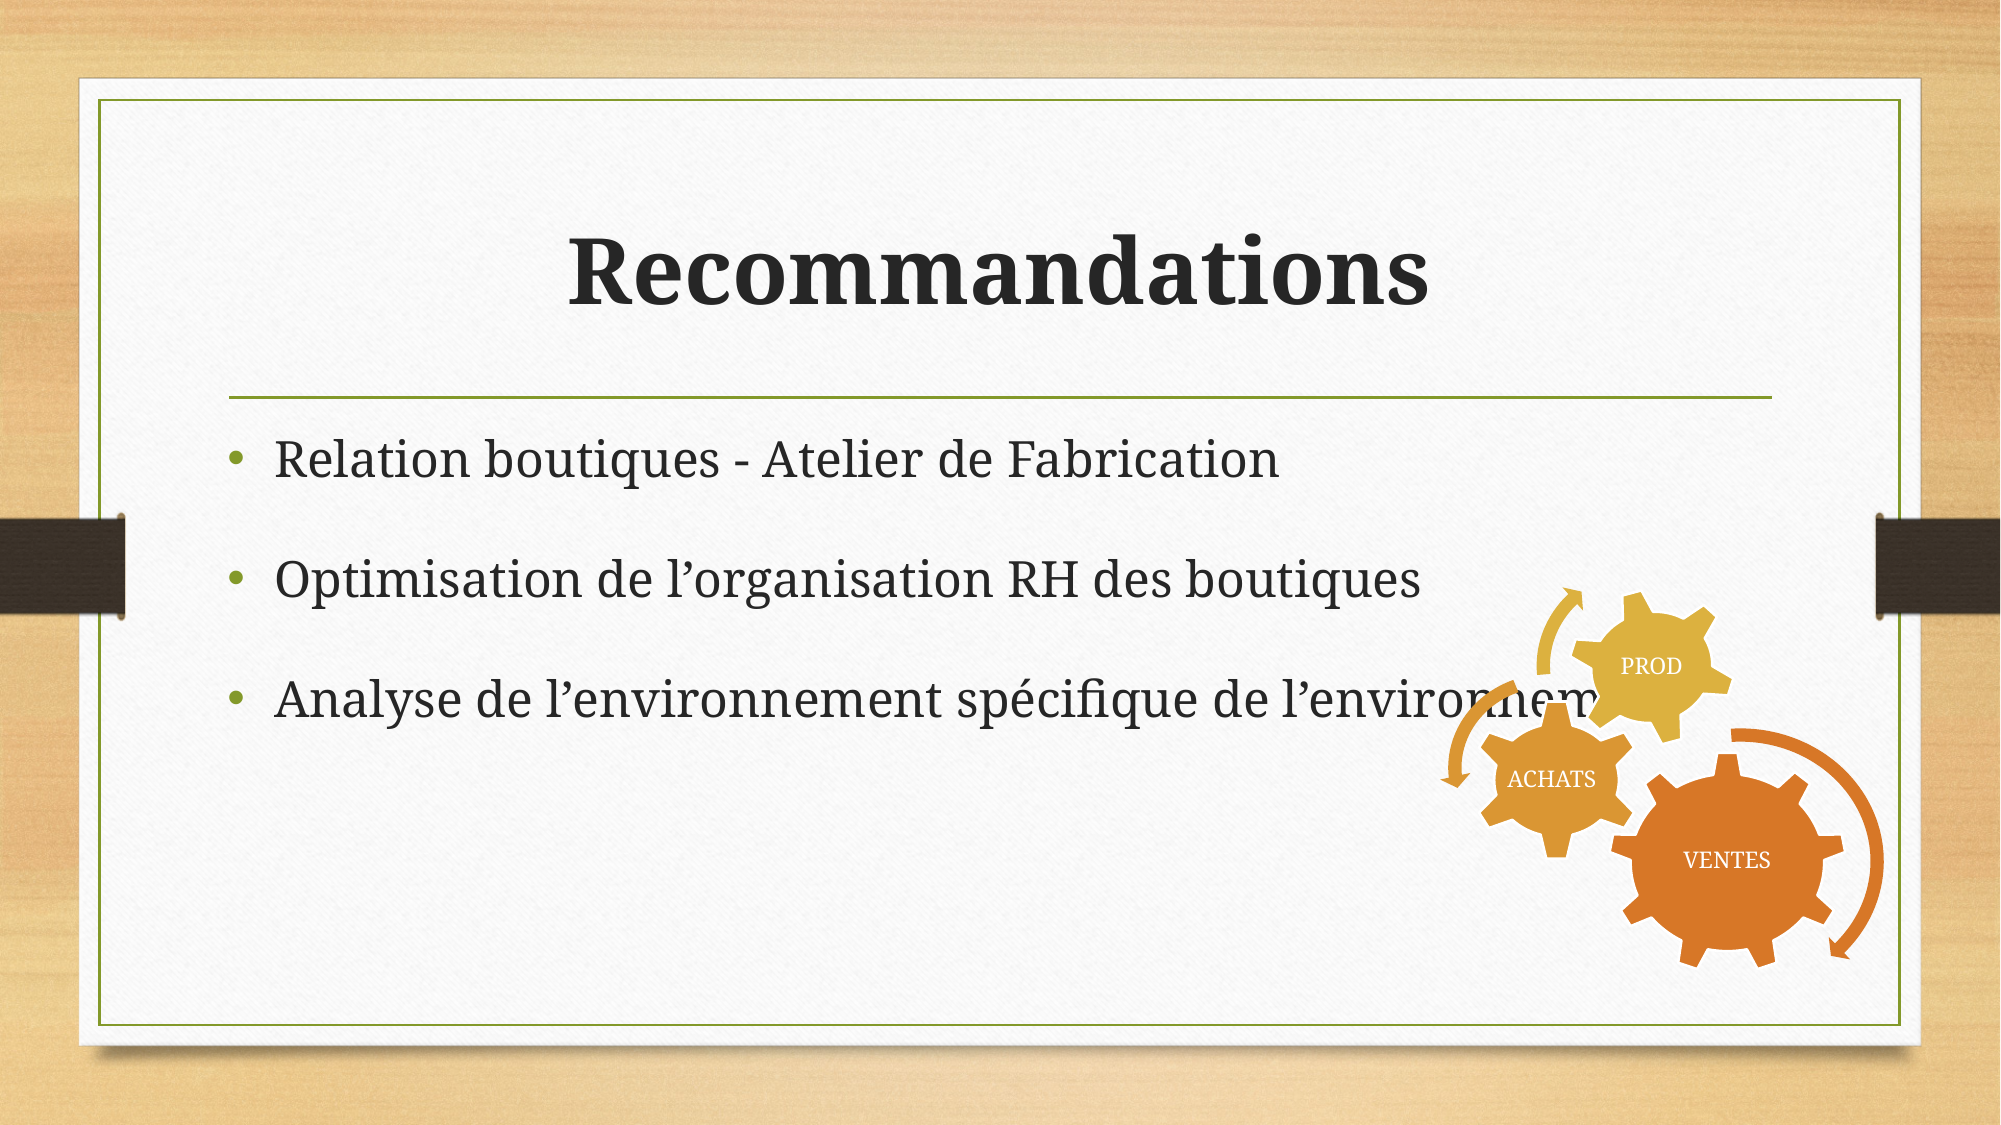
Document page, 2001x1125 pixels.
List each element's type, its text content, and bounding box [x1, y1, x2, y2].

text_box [1439, 554, 1893, 1004]
picture [0, 0, 2001, 1125]
title Recommandations [212, 161, 1788, 375]
list Relation boutiques - Atelier de Fabrication Optimisation de l’organisation RH des boutiques Analyse de l’environnement spécifique de l’environnement [212, 419, 1788, 979]
